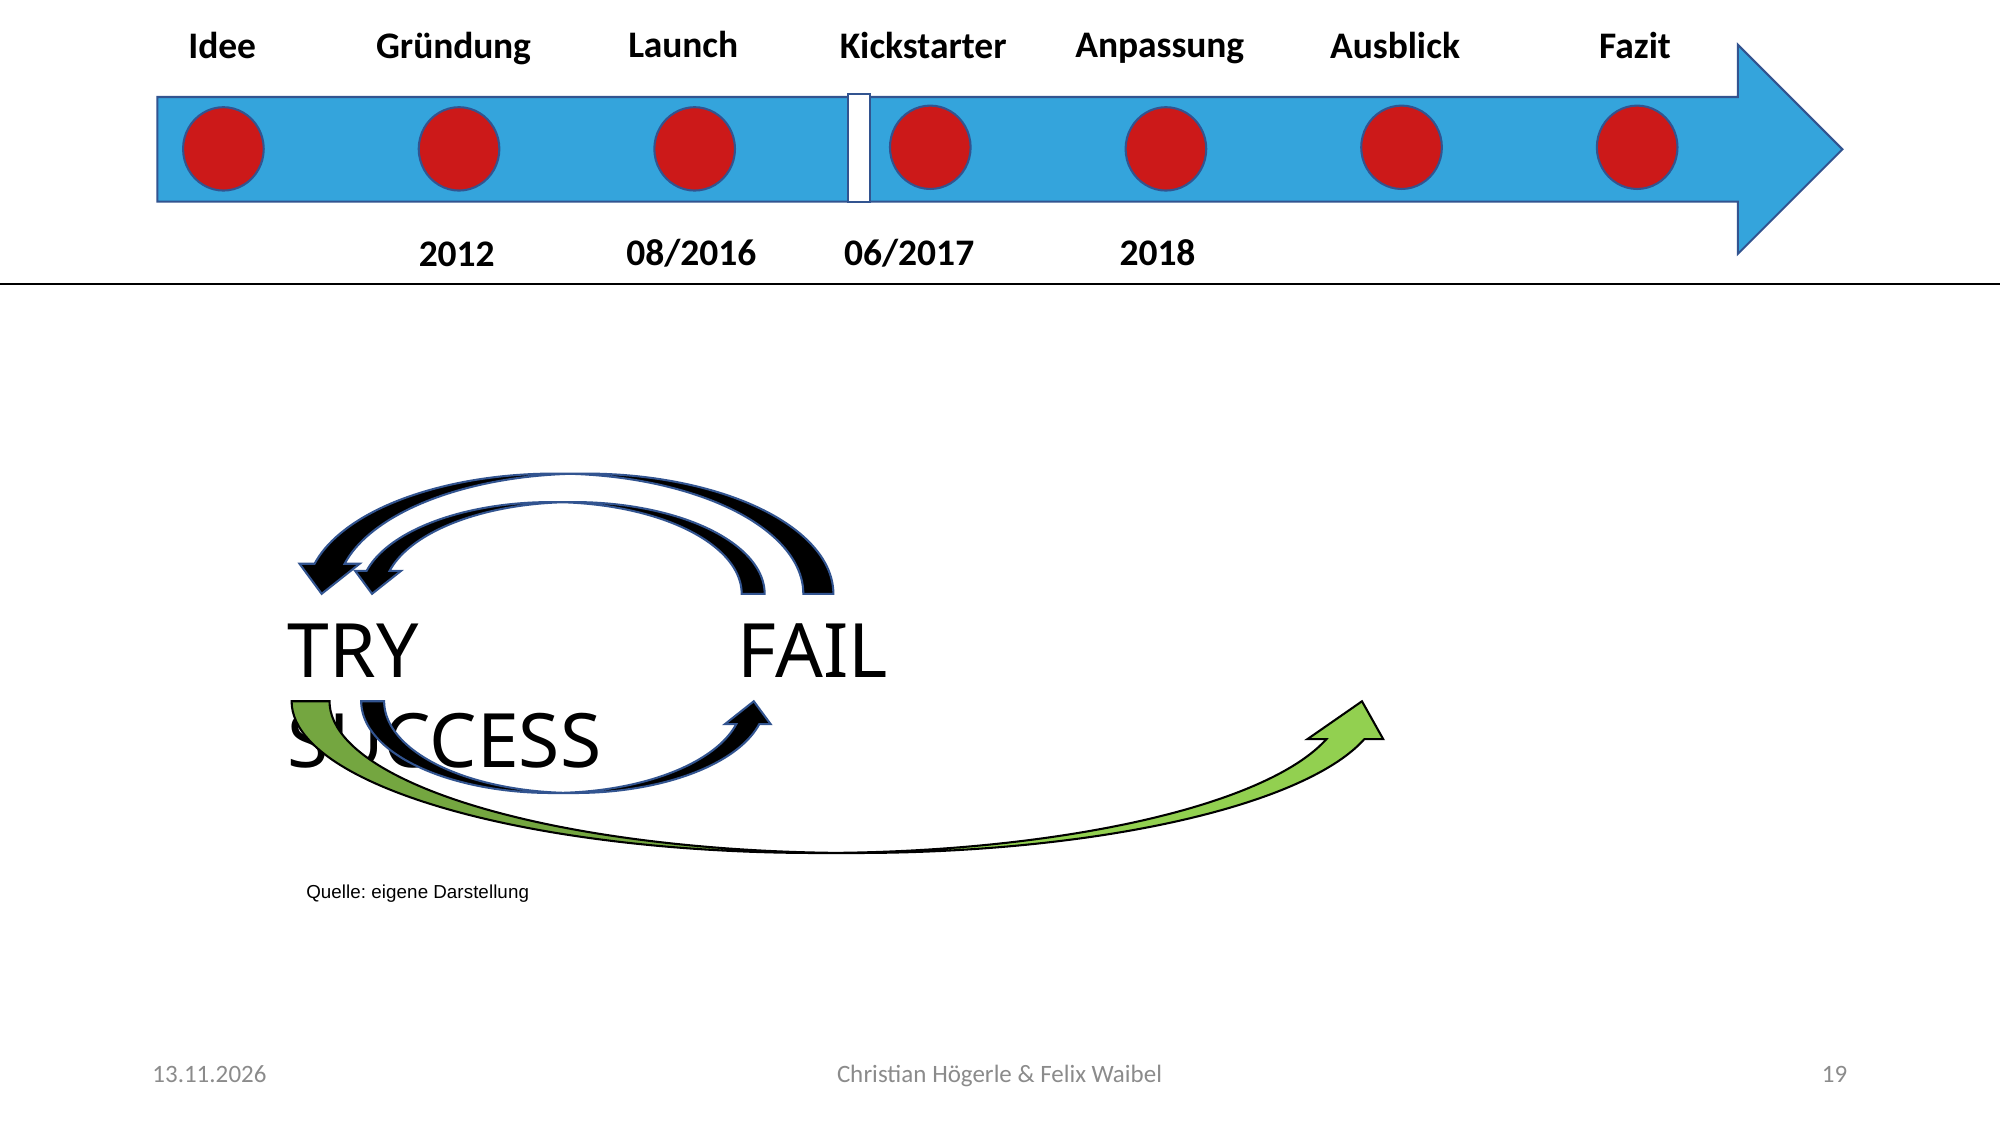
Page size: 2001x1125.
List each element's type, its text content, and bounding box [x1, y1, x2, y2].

text_box Ausblick [1315, 13, 1488, 74]
text_box Fazit [1584, 13, 1690, 74]
text_box [1124, 106, 1208, 192]
text_box [1595, 104, 1679, 191]
text_box Quelle: eigene Darstellung [291, 872, 1062, 910]
text_box [888, 104, 972, 191]
text_box [353, 501, 766, 596]
text_box Anpassung [1060, 12, 1272, 73]
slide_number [137, 1042, 588, 1103]
text_box [360, 699, 773, 795]
text_box Idee [173, 13, 274, 74]
footer Christian Högerle & Felix Waibel [662, 1042, 1338, 1103]
text_box TRY FAIL SUCCESS [273, 595, 1757, 790]
text_box [653, 106, 737, 192]
text_box [182, 106, 265, 192]
text_box Launch [613, 12, 777, 73]
text_box 2012 [404, 221, 515, 281]
text_box [290, 699, 1386, 855]
text_box [156, 95, 847, 203]
text_box [1360, 104, 1443, 191]
text_box [871, 42, 1844, 257]
text_box 2018 [1104, 220, 1227, 281]
text_box [297, 472, 835, 596]
text_box Gründung [361, 13, 557, 74]
text_box [847, 93, 871, 203]
text_box Kickstarter [825, 13, 1036, 74]
text_box 08/2016 [611, 220, 779, 281]
slide_number 19 [1412, 1042, 1863, 1103]
text_box 06/2017 [829, 220, 997, 281]
text_box [417, 106, 501, 192]
